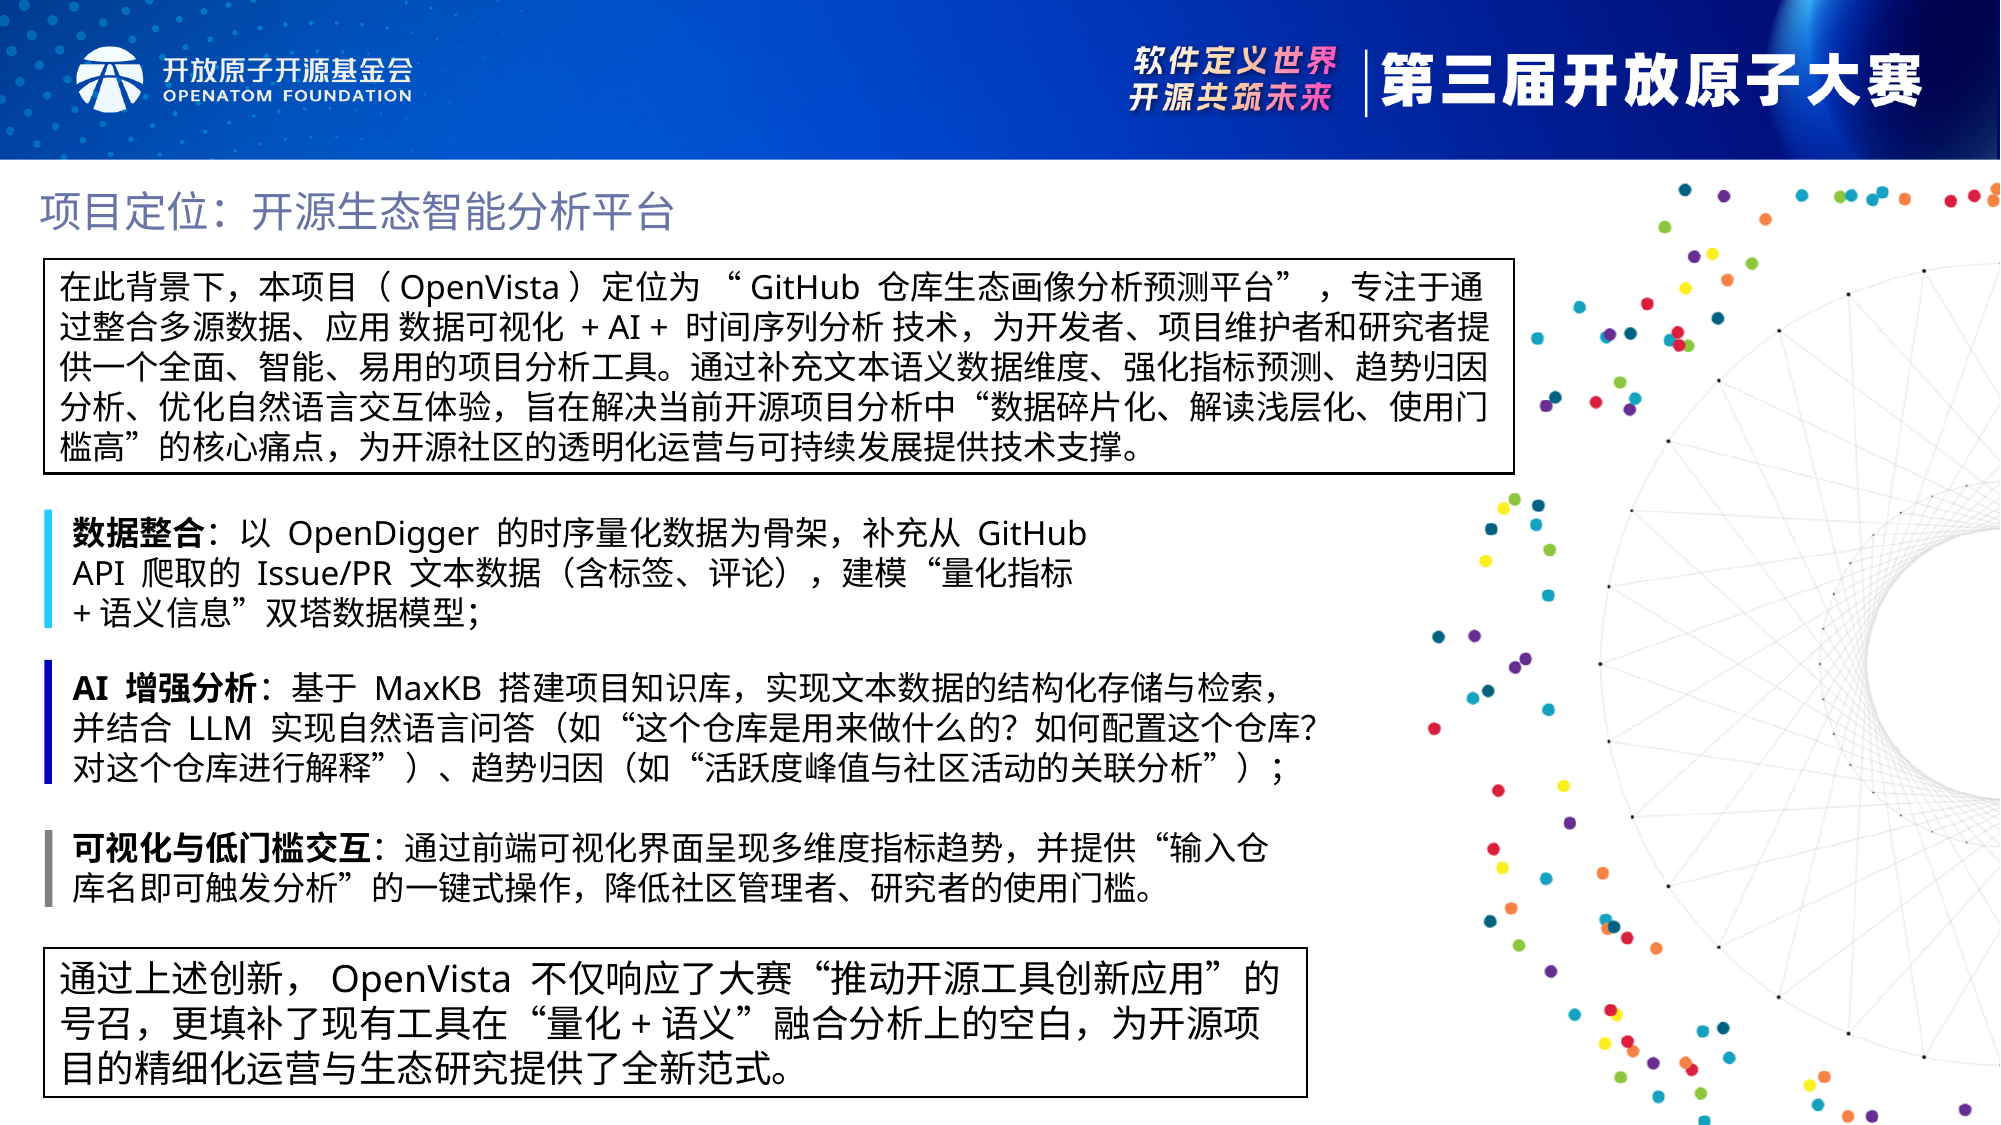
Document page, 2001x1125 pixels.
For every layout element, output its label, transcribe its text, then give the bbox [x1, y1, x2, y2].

text_box 可视化与低门槛交互：通过前端可视化界面呈现多维度指标趋势，并提供“输入仓库名即可触发分析”的一键式操作，降低社区管理者、研究者的使用门槛。 [57, 819, 1295, 915]
picture [0, 0, 2000, 159]
text_box 通过上述创新，OpenVista 不仅响应了大赛“推动开源工具创新应用”的号召，更填补了现有工具在“量化+语义”融合分析上的空白，为开源项目的精细化运营与生态研究提供了全新范式。 [43, 947, 1308, 1098]
text_box [44, 509, 52, 628]
text_box [44, 830, 53, 907]
text_box AI 增强分析：基于 MaxKB 搭建项目知识库，实现文本数据的结构化存储与检索，并结合 LLM 实现自然语言问答（如“这个仓库是用来做什么的？如何配置这个仓库？对这个仓库进行解释”）、趋势归因（如“活跃度峰值与社区活动的关联分析”）； [57, 660, 1331, 795]
text_box 在此背景下，本项目（OpenVista）定位为 “GitHub 仓库生态画像分析预测平台” ，专注于通过整合多源数据、应用 数据可视化 + AI + 时间序列分析 技术，为开发者、项目维护者和研究者提供一个全面、智能、易用的项目分析工具。通过补充文本语义数据维度、强化指标预测、趋势归因分析、优化自然语言交互体验，旨在解决当前开源项目分析中“数据碎片化、解读浅层化、使用门槛高”的核心痛点，为开源社区的透明化运营与可持续发展提供技术支撑。 [43, 258, 1419, 475]
picture [1419, 165, 2000, 1125]
text_box 项目定位：开源生态智能分析平台 [24, 176, 863, 248]
text_box 数据整合：以 OpenDigger 的时序量化数据为骨架，补充从 GitHub API 爬取的 Issue/PR 文本数据（含标签、评论），建模“量化指标+语义信息”双塔数据模型； [57, 504, 1133, 640]
text_box [44, 659, 52, 784]
